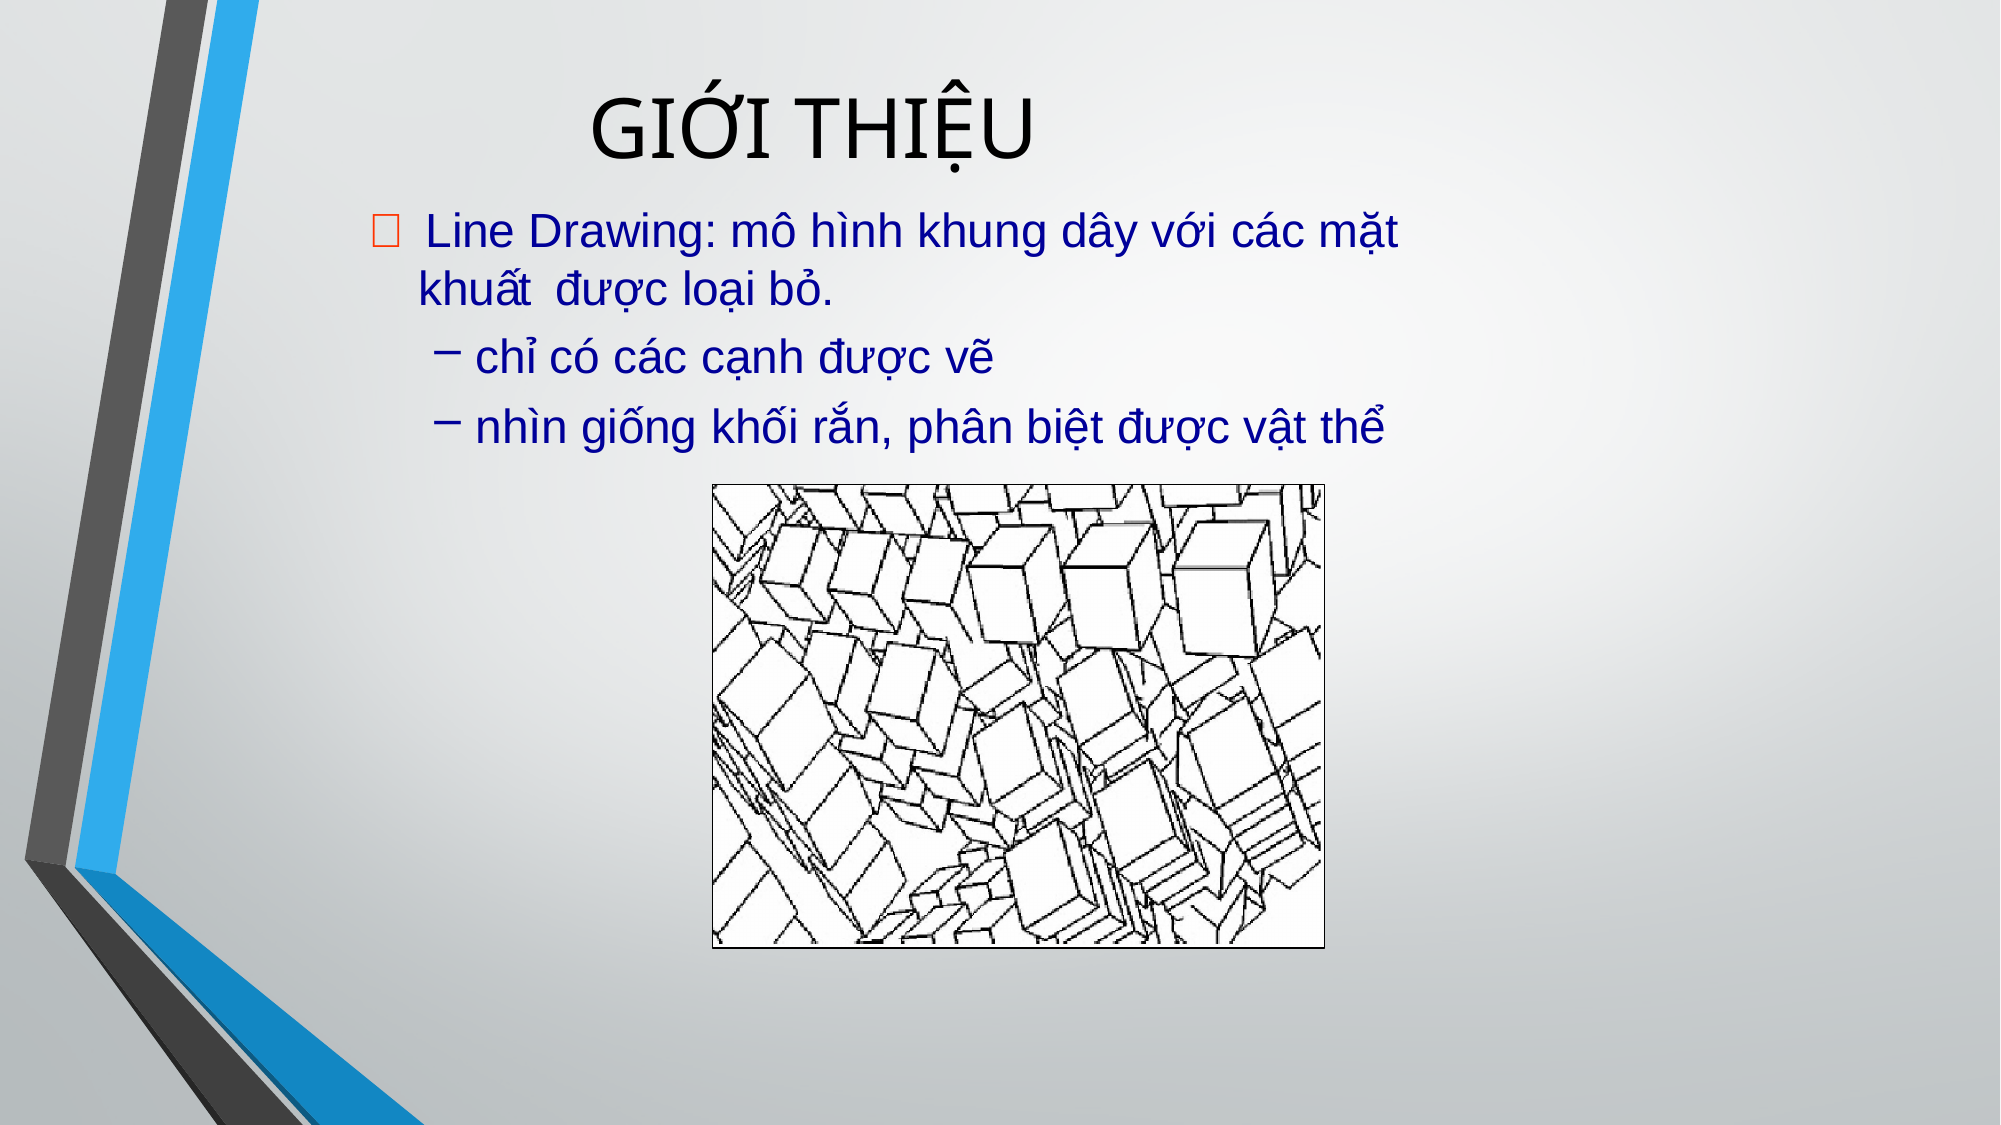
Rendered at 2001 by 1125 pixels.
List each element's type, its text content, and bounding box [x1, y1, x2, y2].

text_box  Line Drawing: mô hình khung dây với các mặt khuất được loại bỏ. chỉ có các cạnh được vẽ nhìn giống khối rắn, phân biệt được vật thể [366, 198, 1524, 453]
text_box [712, 484, 1325, 949]
title GIỚI THIỆU [456, 29, 1170, 198]
